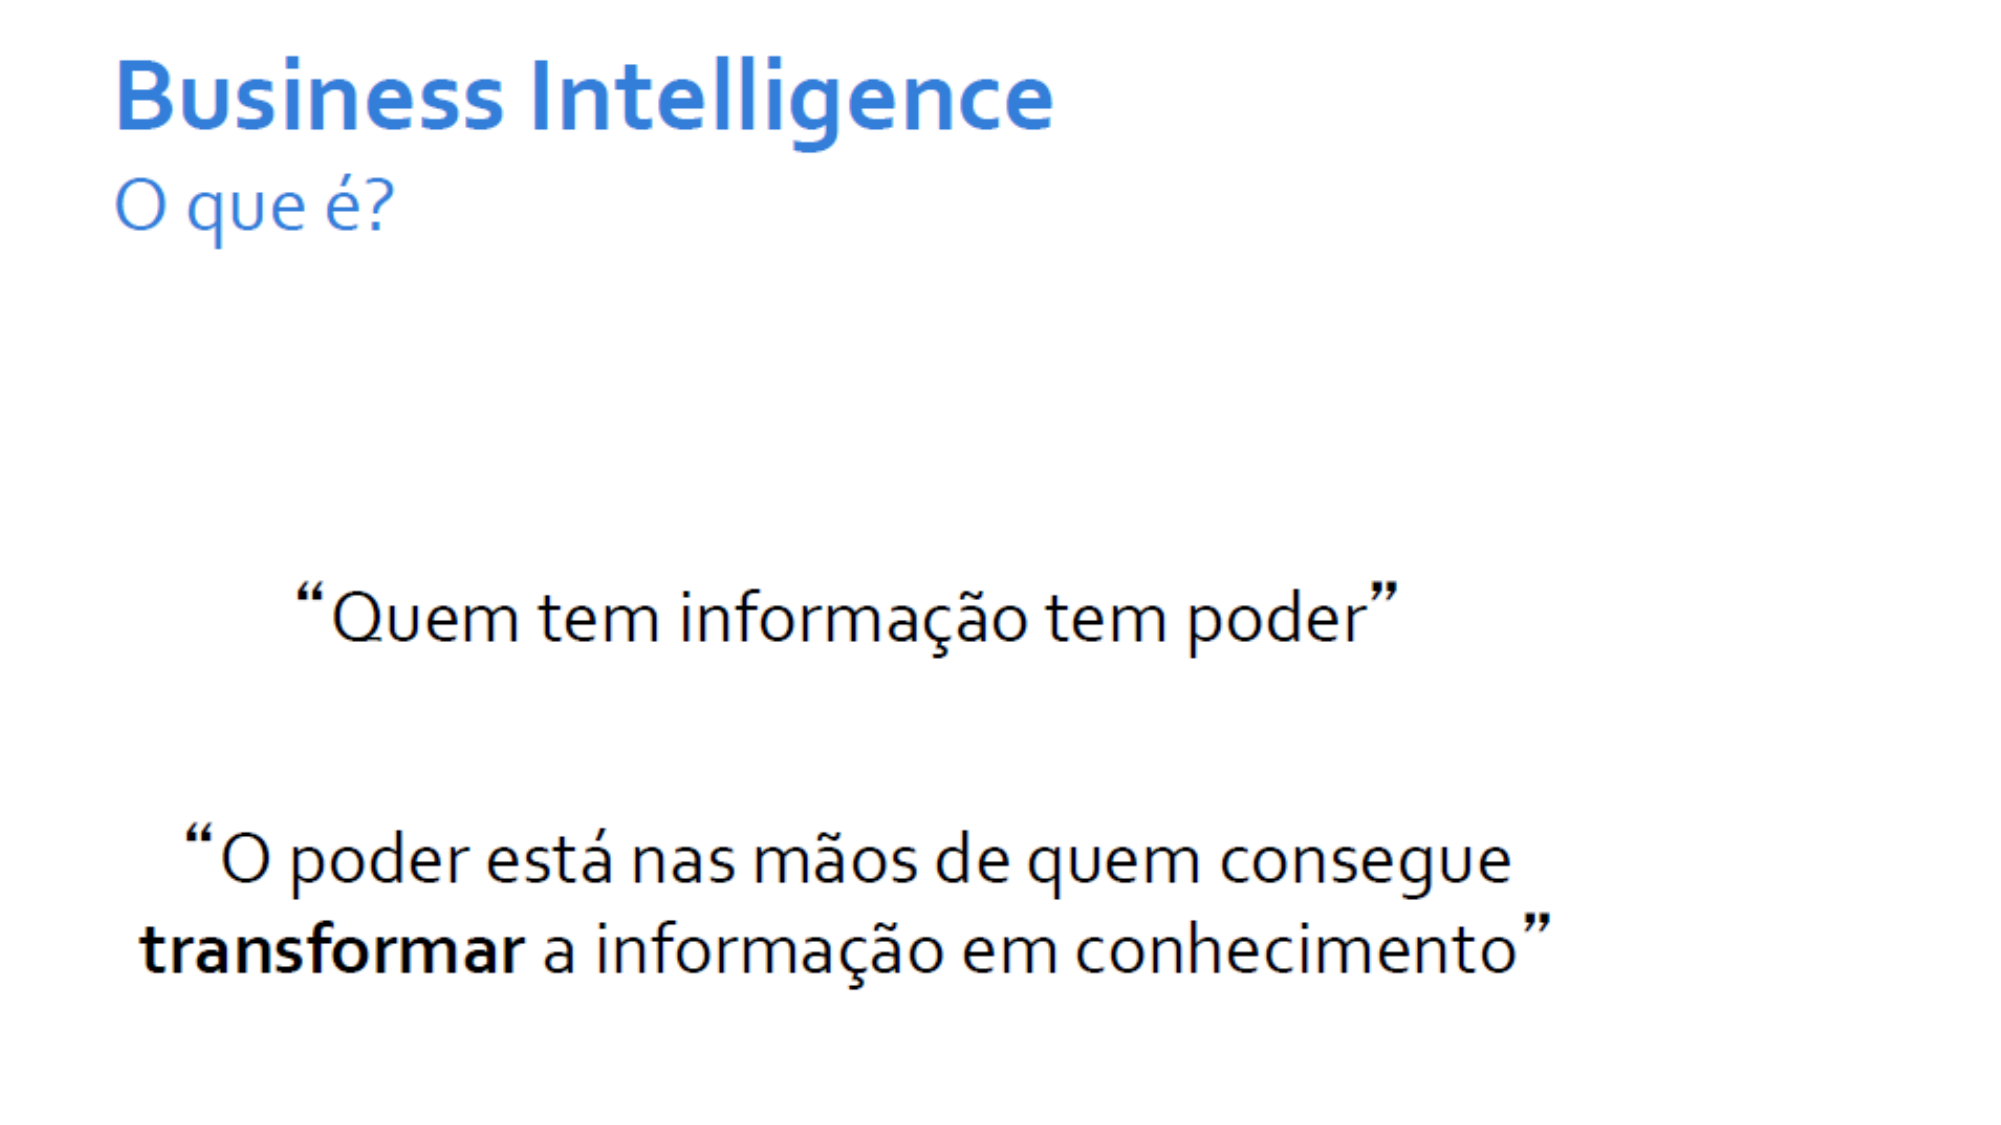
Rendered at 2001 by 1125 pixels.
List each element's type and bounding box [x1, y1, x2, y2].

picture [68, 42, 1590, 1007]
